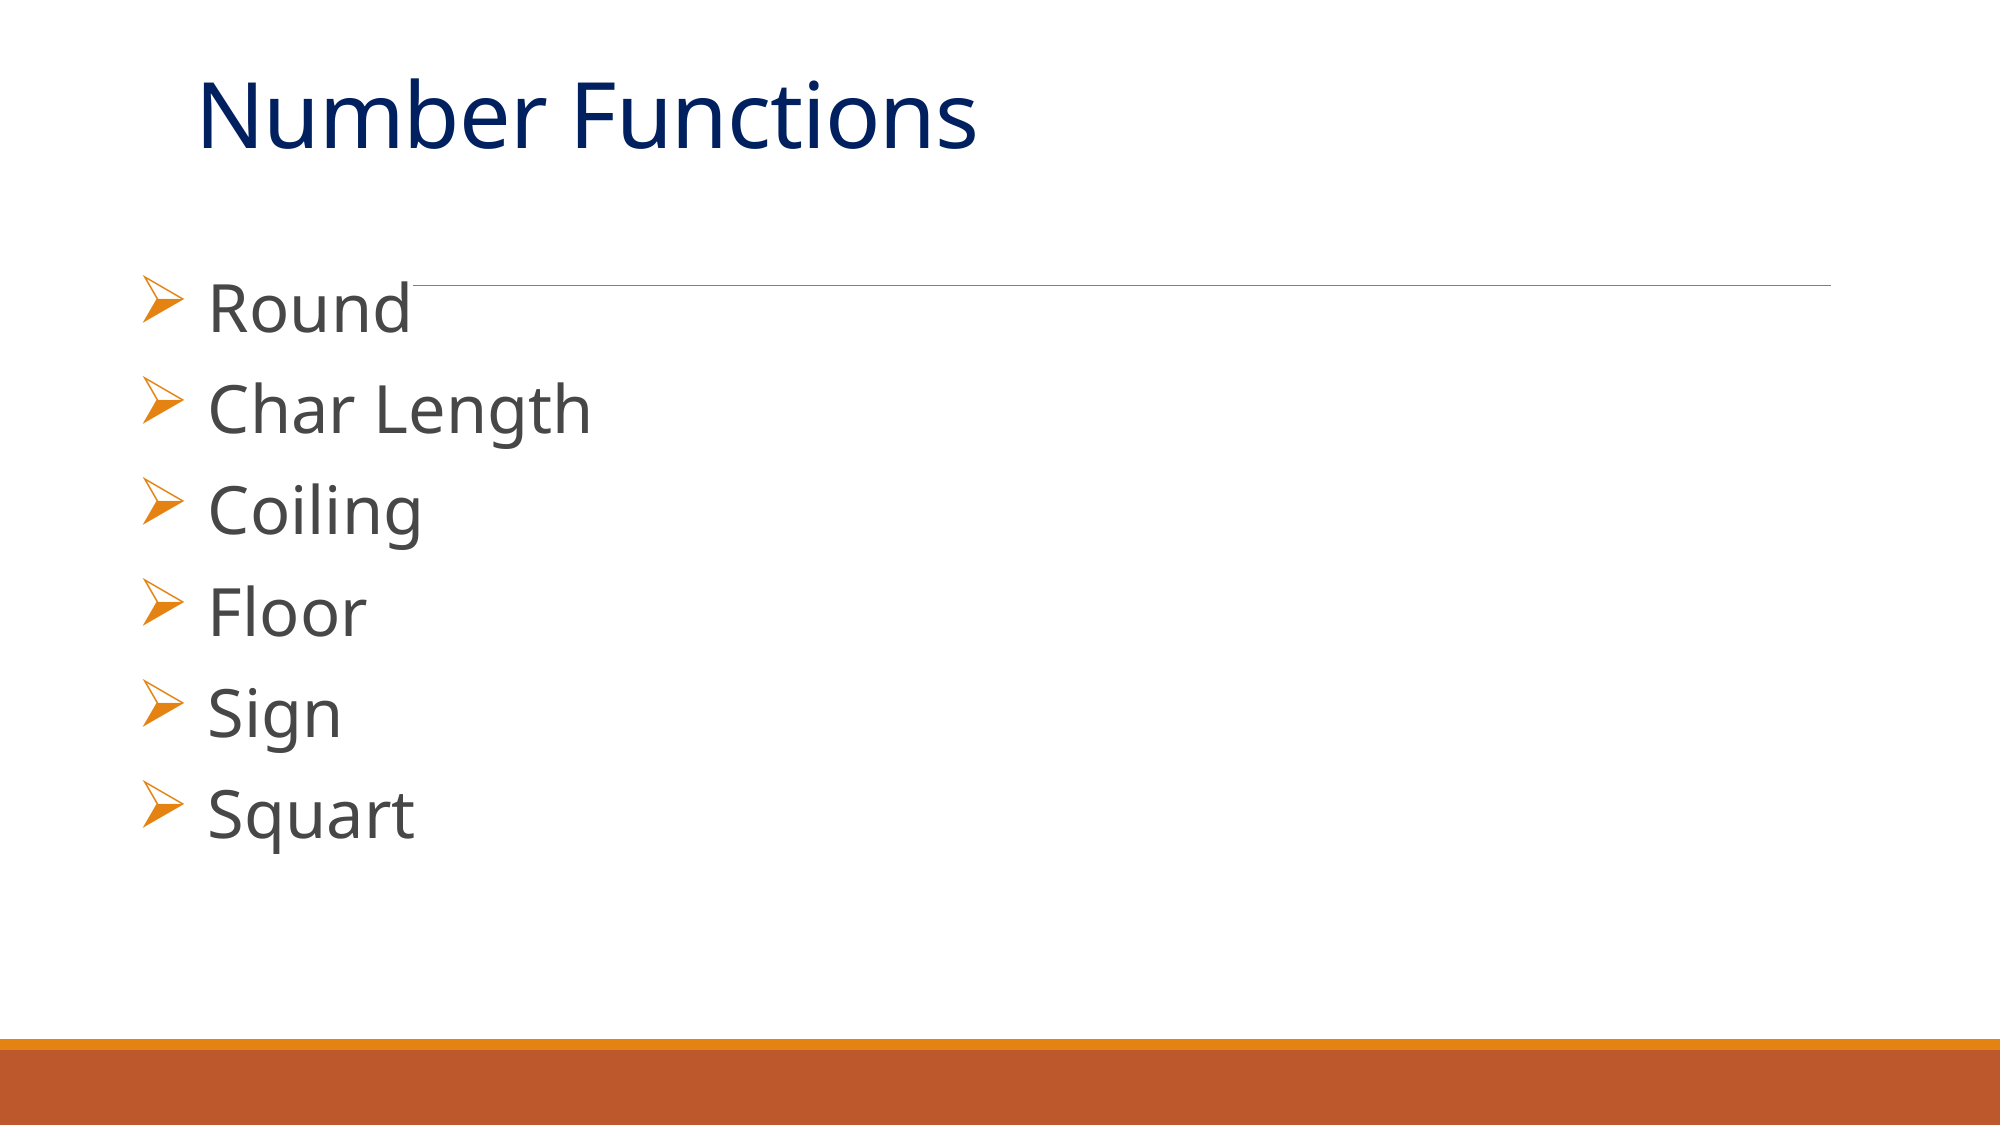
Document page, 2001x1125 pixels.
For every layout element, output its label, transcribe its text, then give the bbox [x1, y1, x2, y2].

list Round Char Length Coiling Floor Sign Squart [137, 168, 1863, 1027]
title Number Functions [180, 47, 1830, 168]
